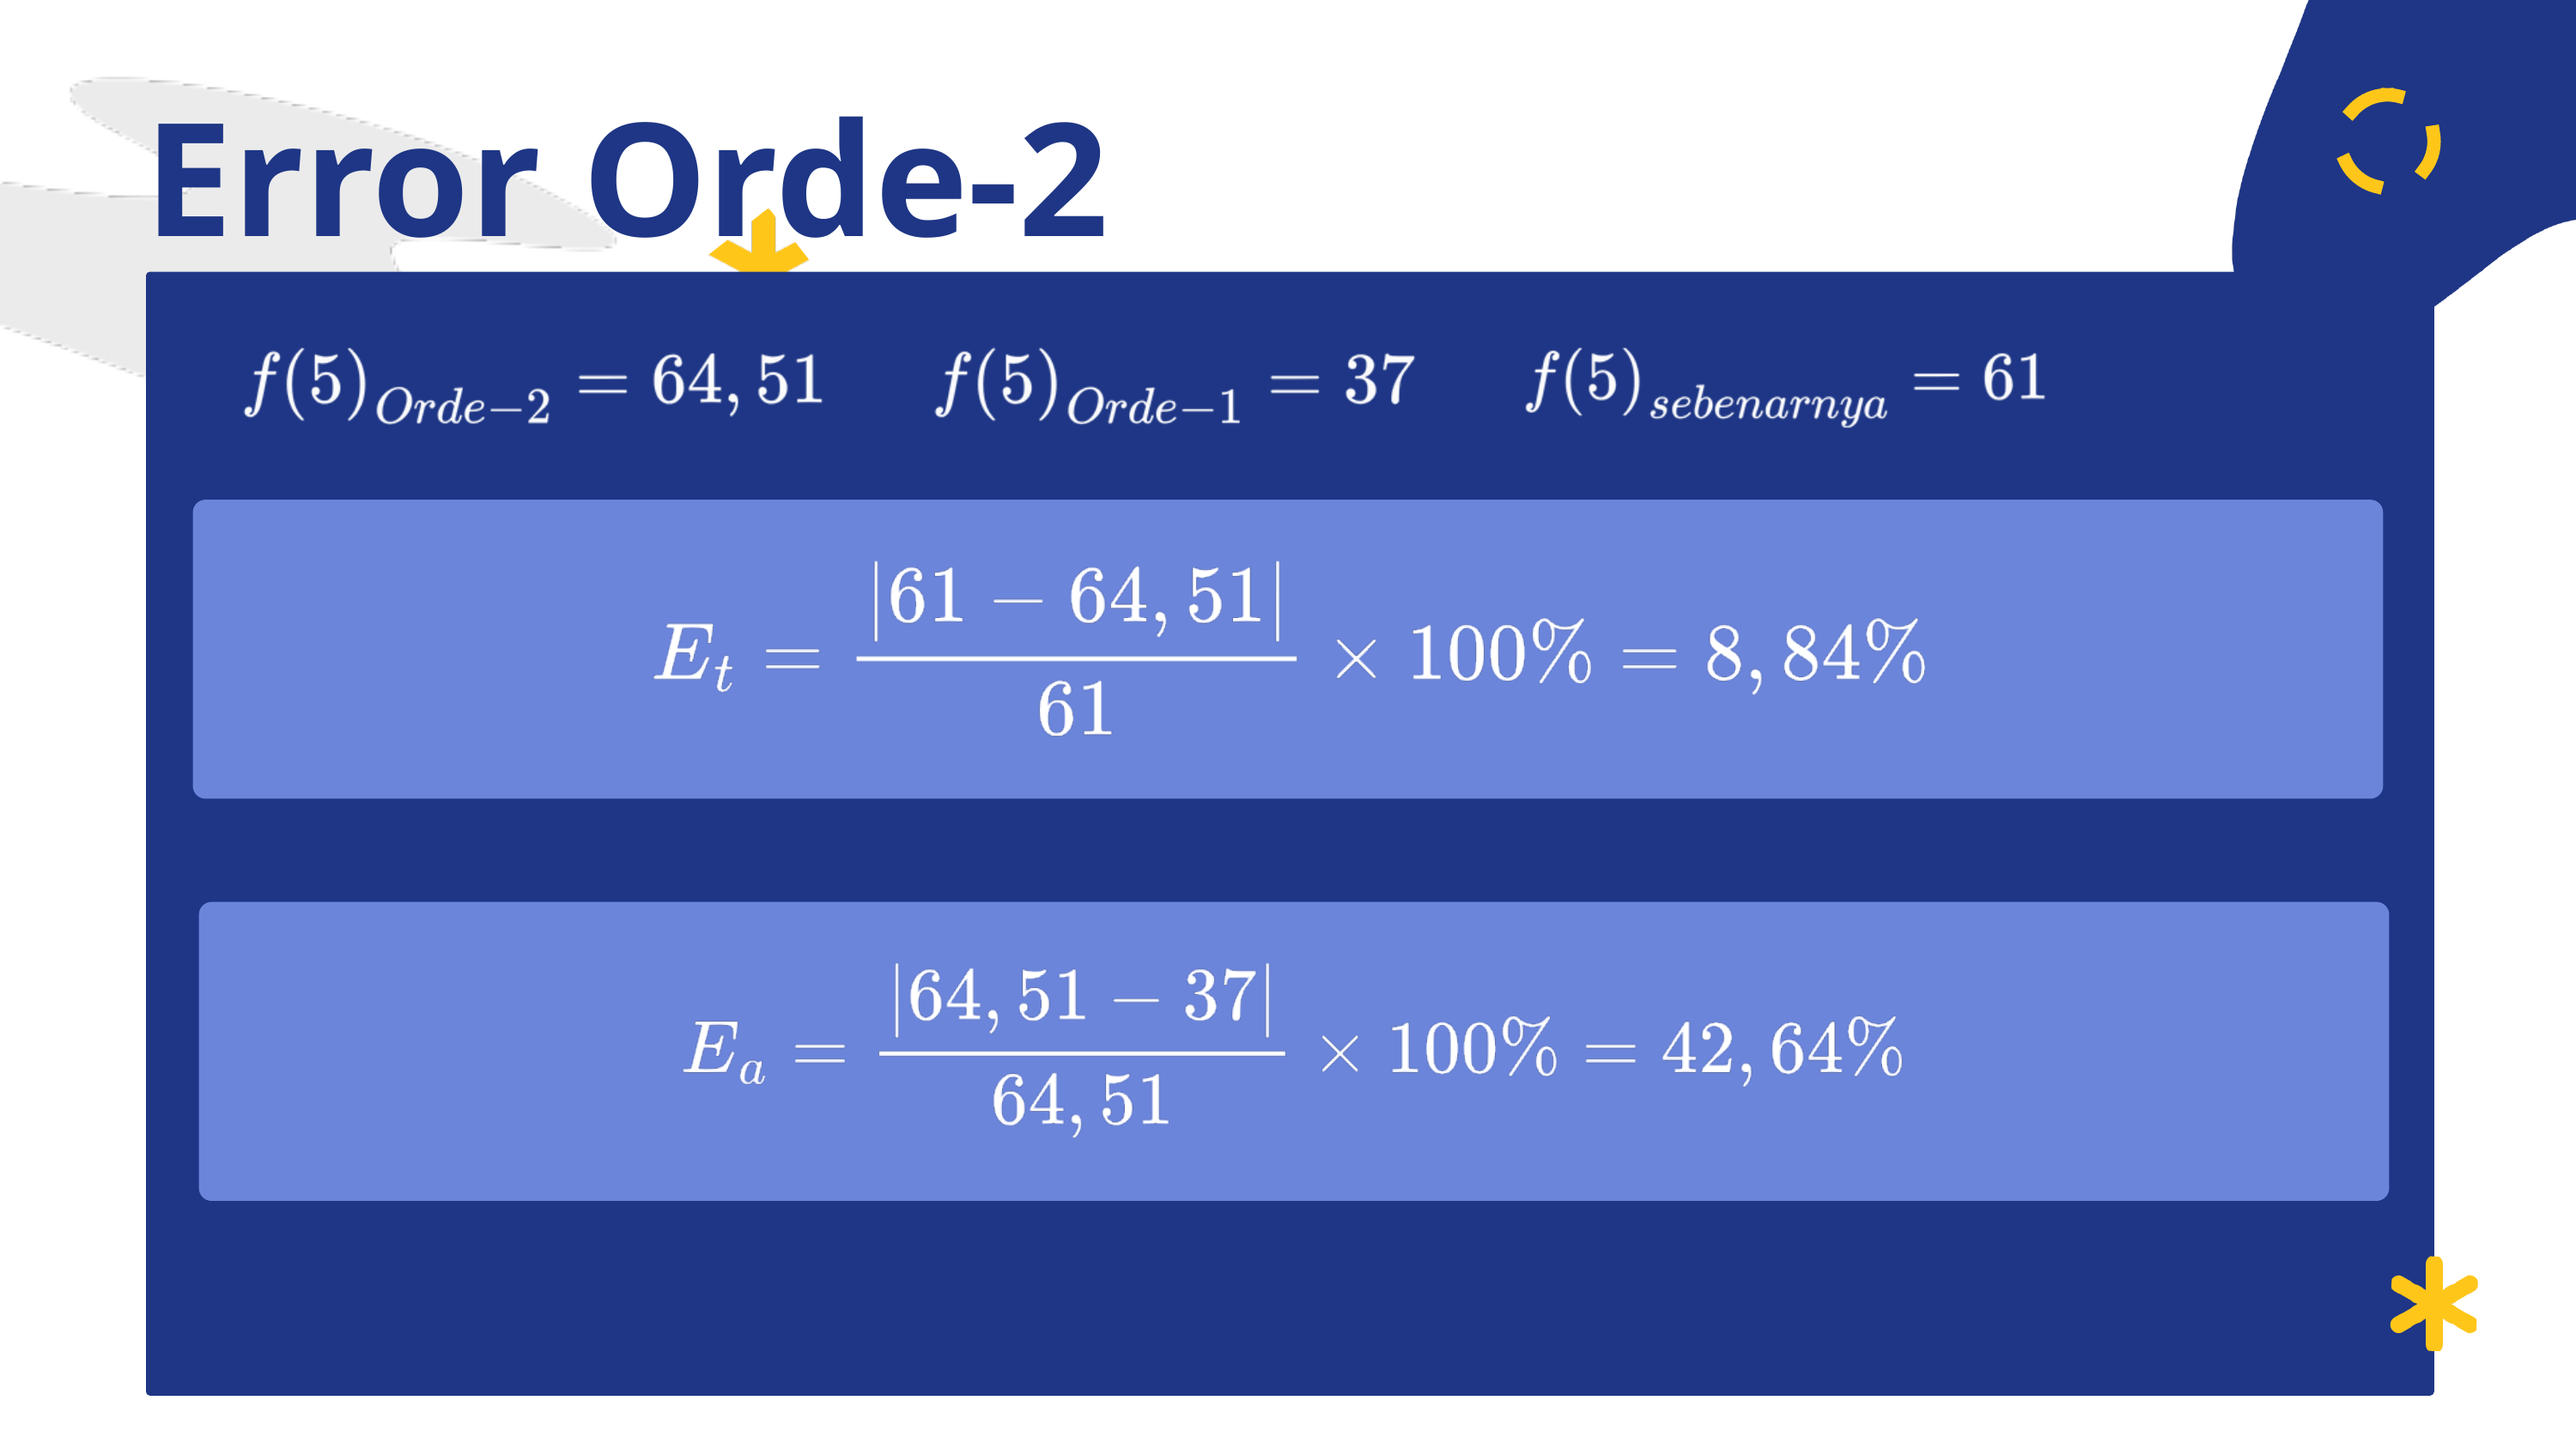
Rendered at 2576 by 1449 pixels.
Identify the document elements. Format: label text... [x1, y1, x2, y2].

text_box [0, 35, 763, 584]
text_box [2065, 499, 2384, 799]
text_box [145, 271, 2434, 1396]
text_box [2036, 901, 2390, 1202]
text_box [192, 499, 516, 799]
picture [182, 288, 2107, 1263]
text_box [198, 901, 555, 1202]
text_box [1959, 0, 2576, 464]
text_box [2441, 1256, 2479, 1353]
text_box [2341, 94, 2434, 189]
text_box Error Orde-2 [144, 110, 1197, 269]
